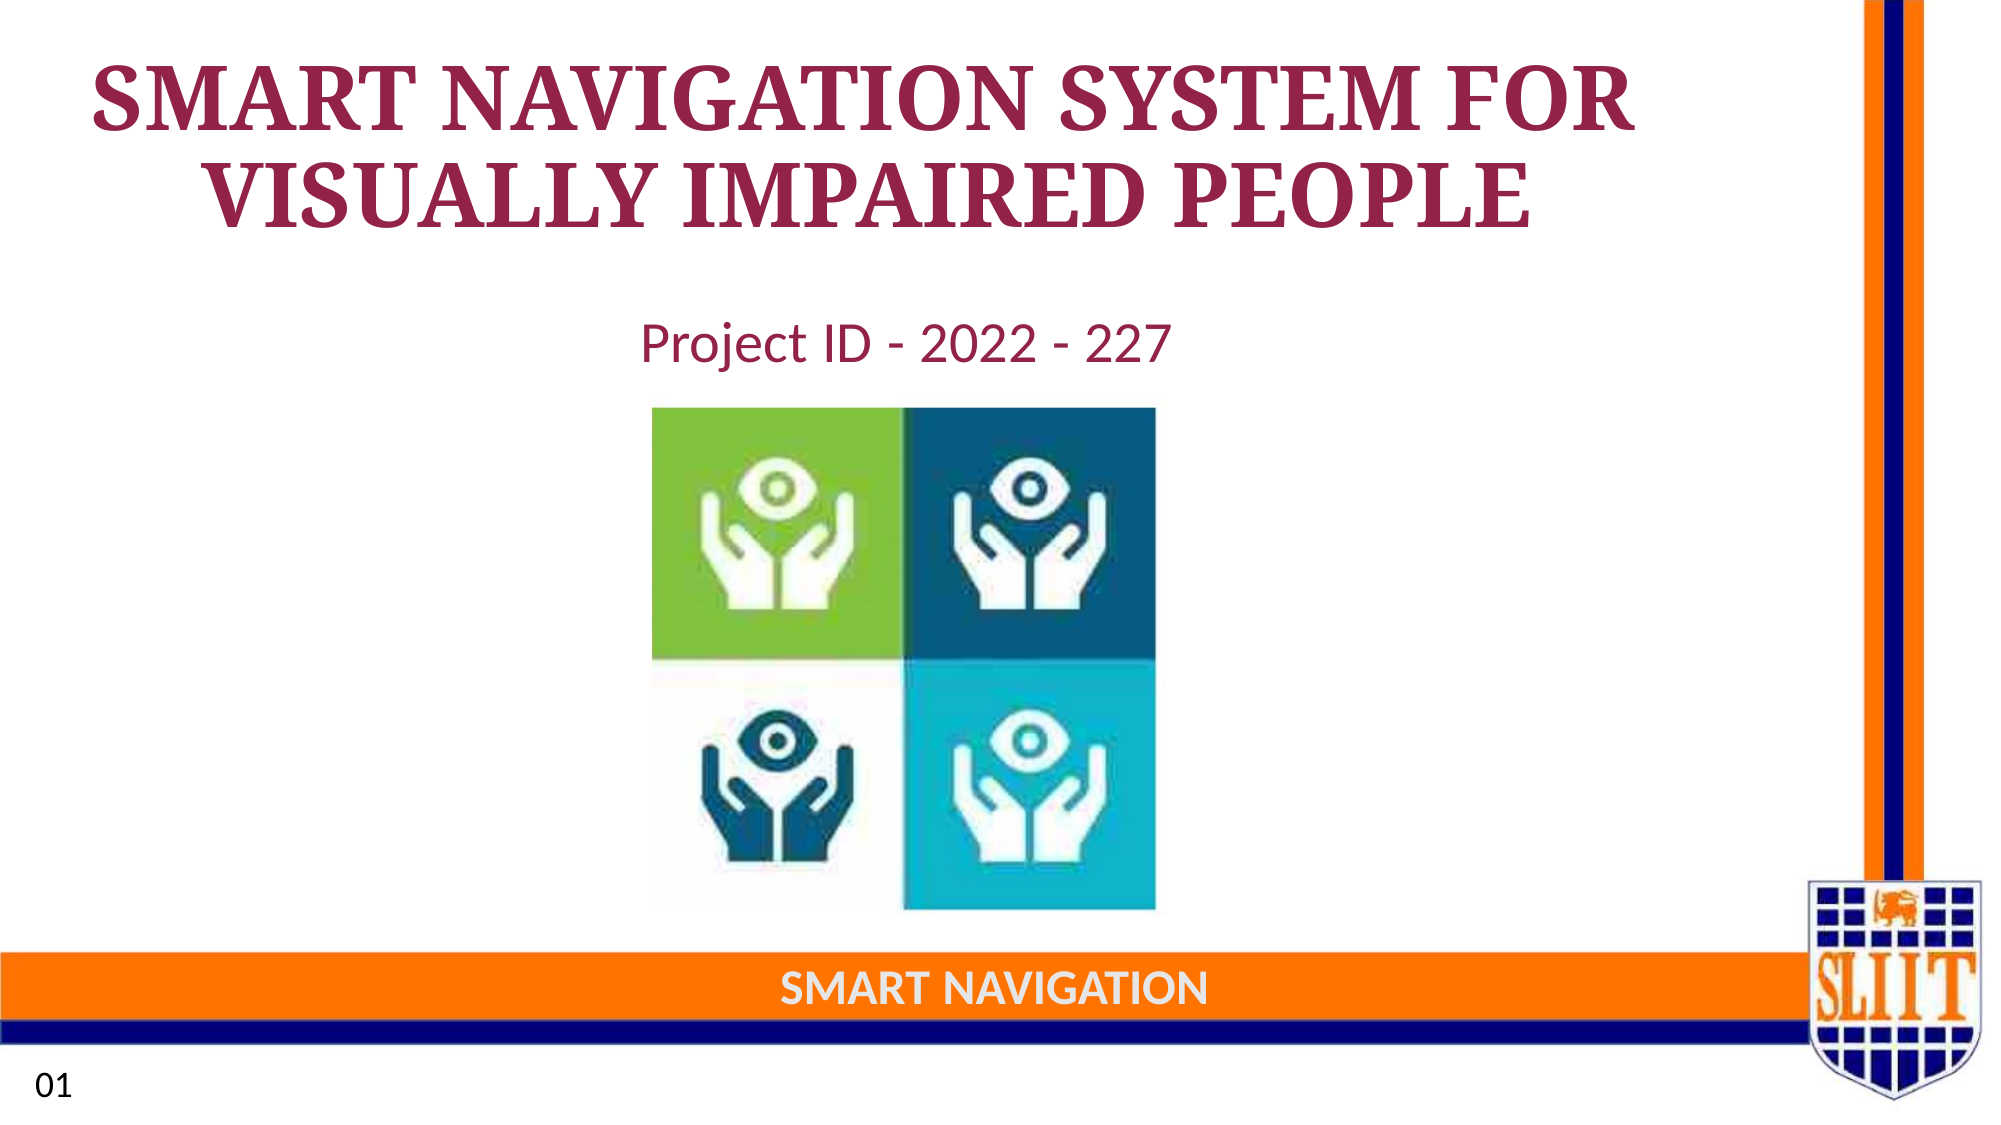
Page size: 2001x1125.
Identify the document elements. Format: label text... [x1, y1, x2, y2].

text_box [0, 0, 2000, 1125]
text_box SMART NAVIGATION [779, 964, 1240, 1015]
text_box 01 [35, 1067, 98, 1106]
text_box SMART NAVIGATION SYSTEM FOR VISUALLY IMPAIRED PEOPLE [91, 46, 1781, 246]
text_box Project ID - 2022 - 227 [640, 315, 1193, 375]
